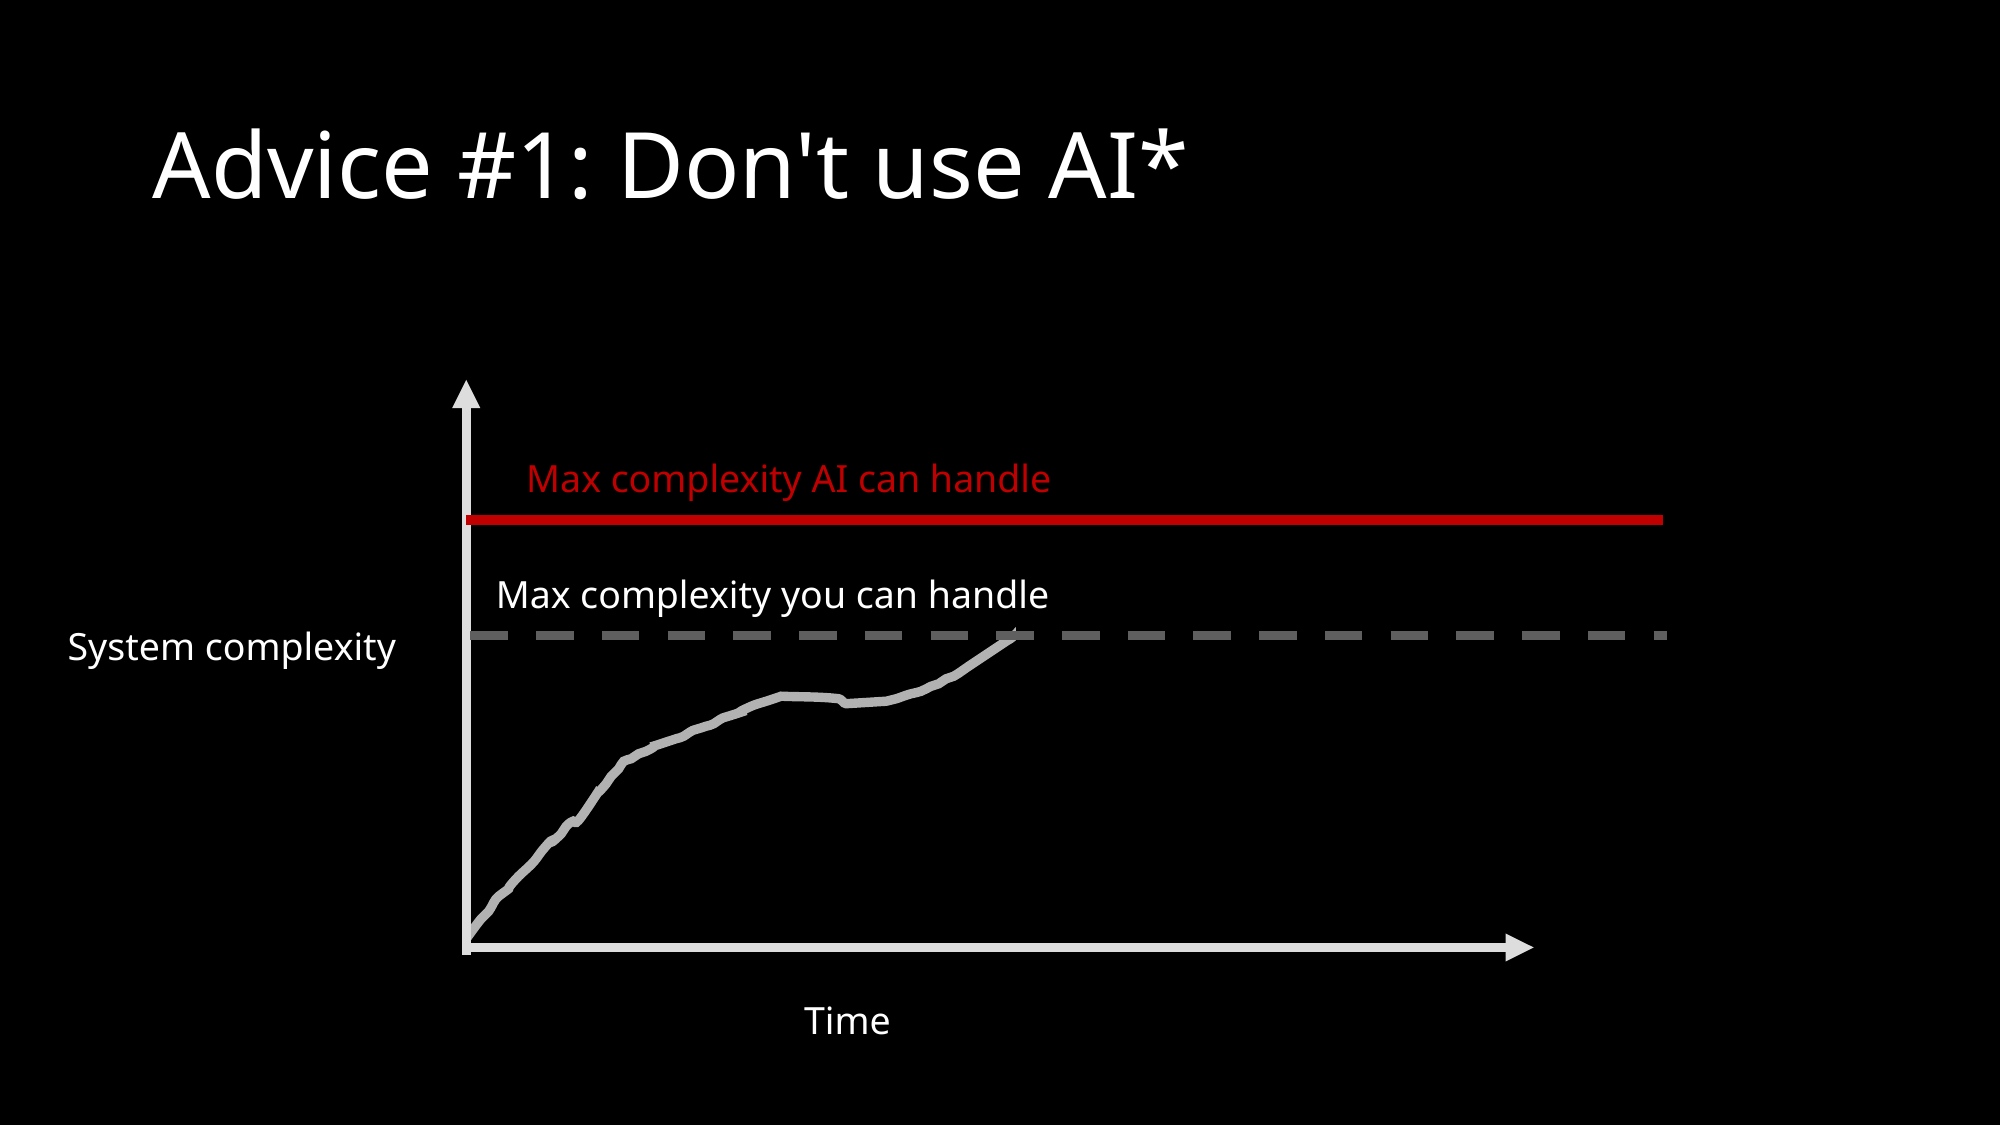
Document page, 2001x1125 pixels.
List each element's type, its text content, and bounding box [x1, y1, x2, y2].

title Advice #1: Don't use AI* [137, 59, 1863, 278]
text_box System complexity [52, 615, 412, 676]
text_box [471, 640, 1015, 937]
text_box Time [789, 989, 906, 1050]
text_box Max complexity AI can handle [511, 447, 1067, 508]
text_box Max complexity you can handle [481, 563, 1065, 623]
text_box [1016, 379, 1763, 937]
